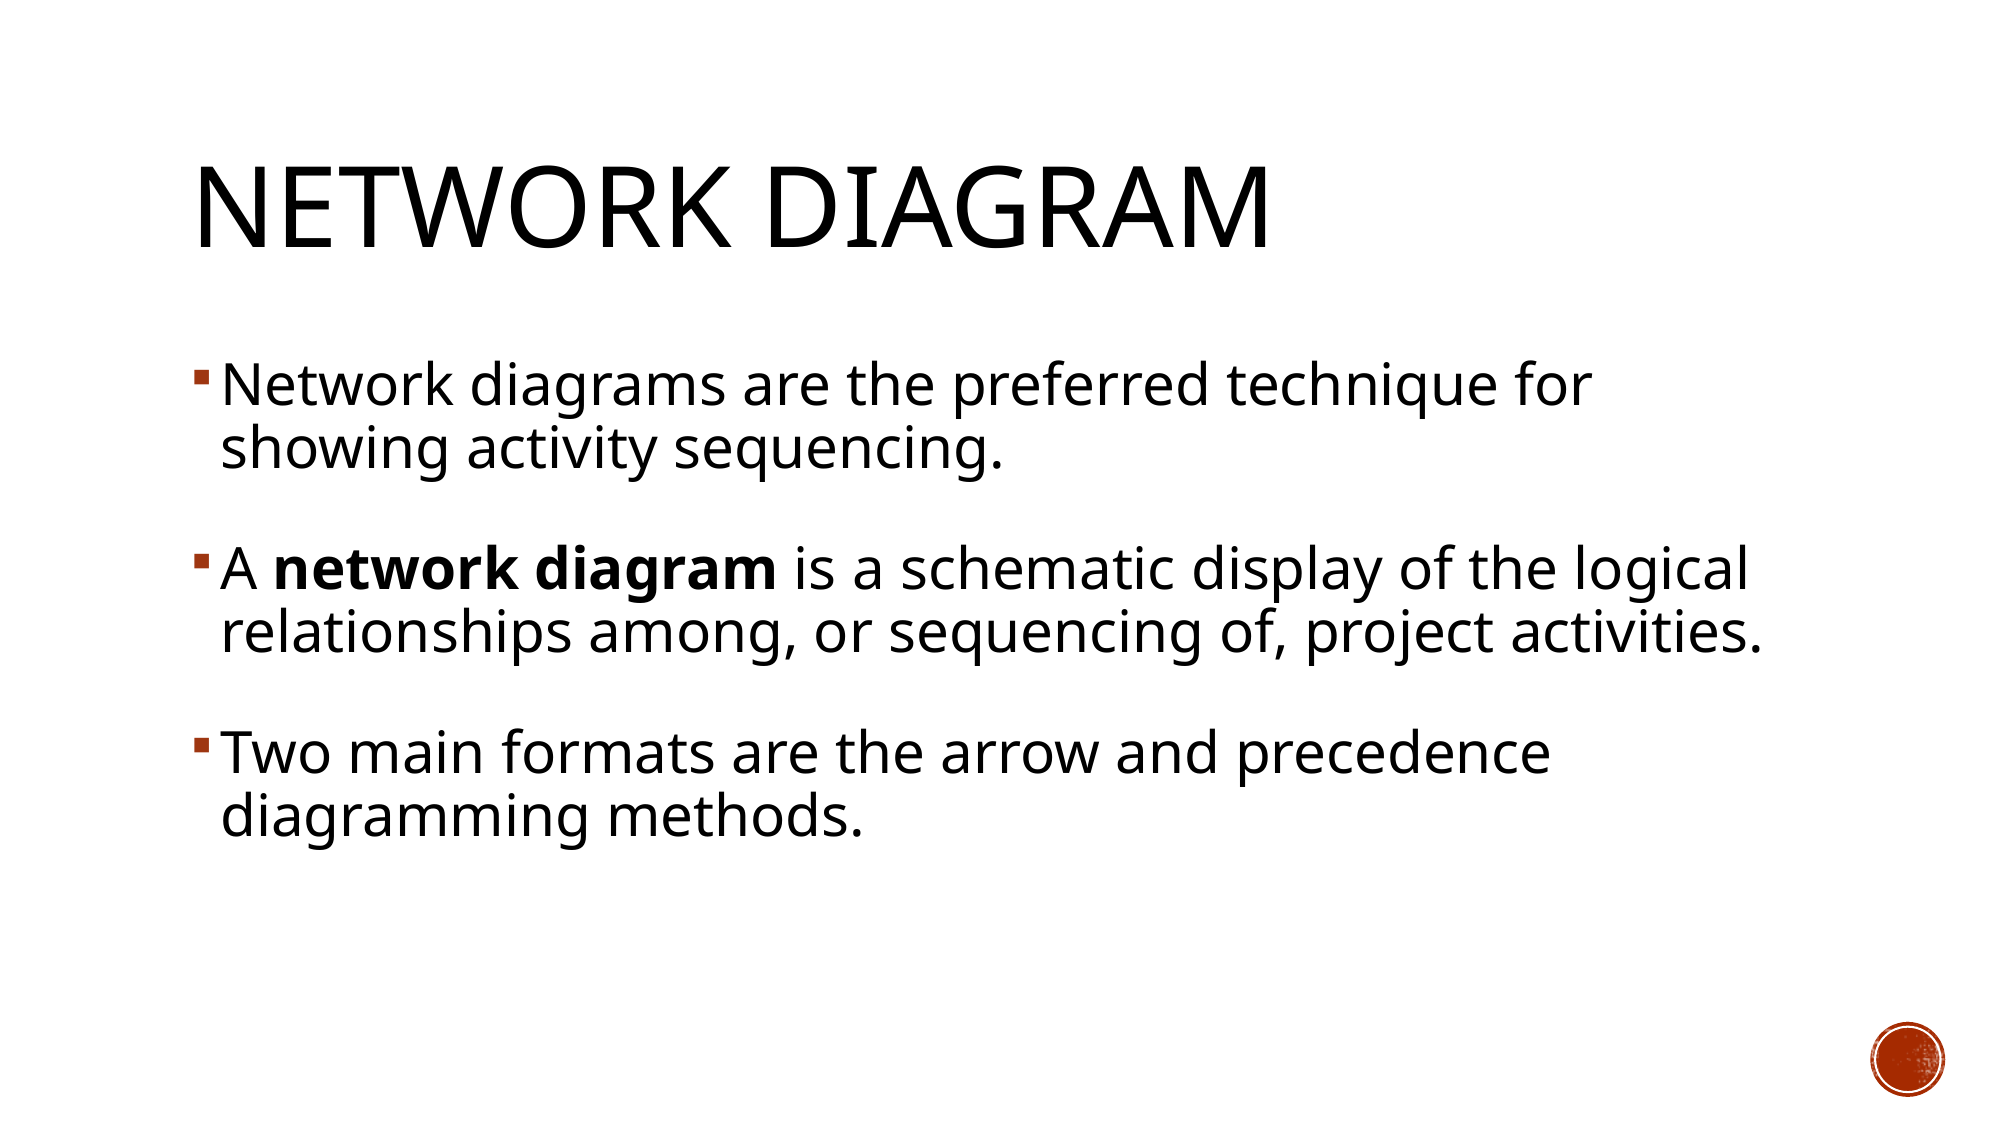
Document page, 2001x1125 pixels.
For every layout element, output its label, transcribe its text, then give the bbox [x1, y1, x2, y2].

title Network Diagram [175, 79, 1826, 344]
list Network diagrams are the preferred technique for showing activity sequencing. A network diagram is a schematic display of the logical relationships among, or sequencing of, project activities. Two main formats are the arrow and precedence diagramming methods. [175, 348, 1826, 1013]
